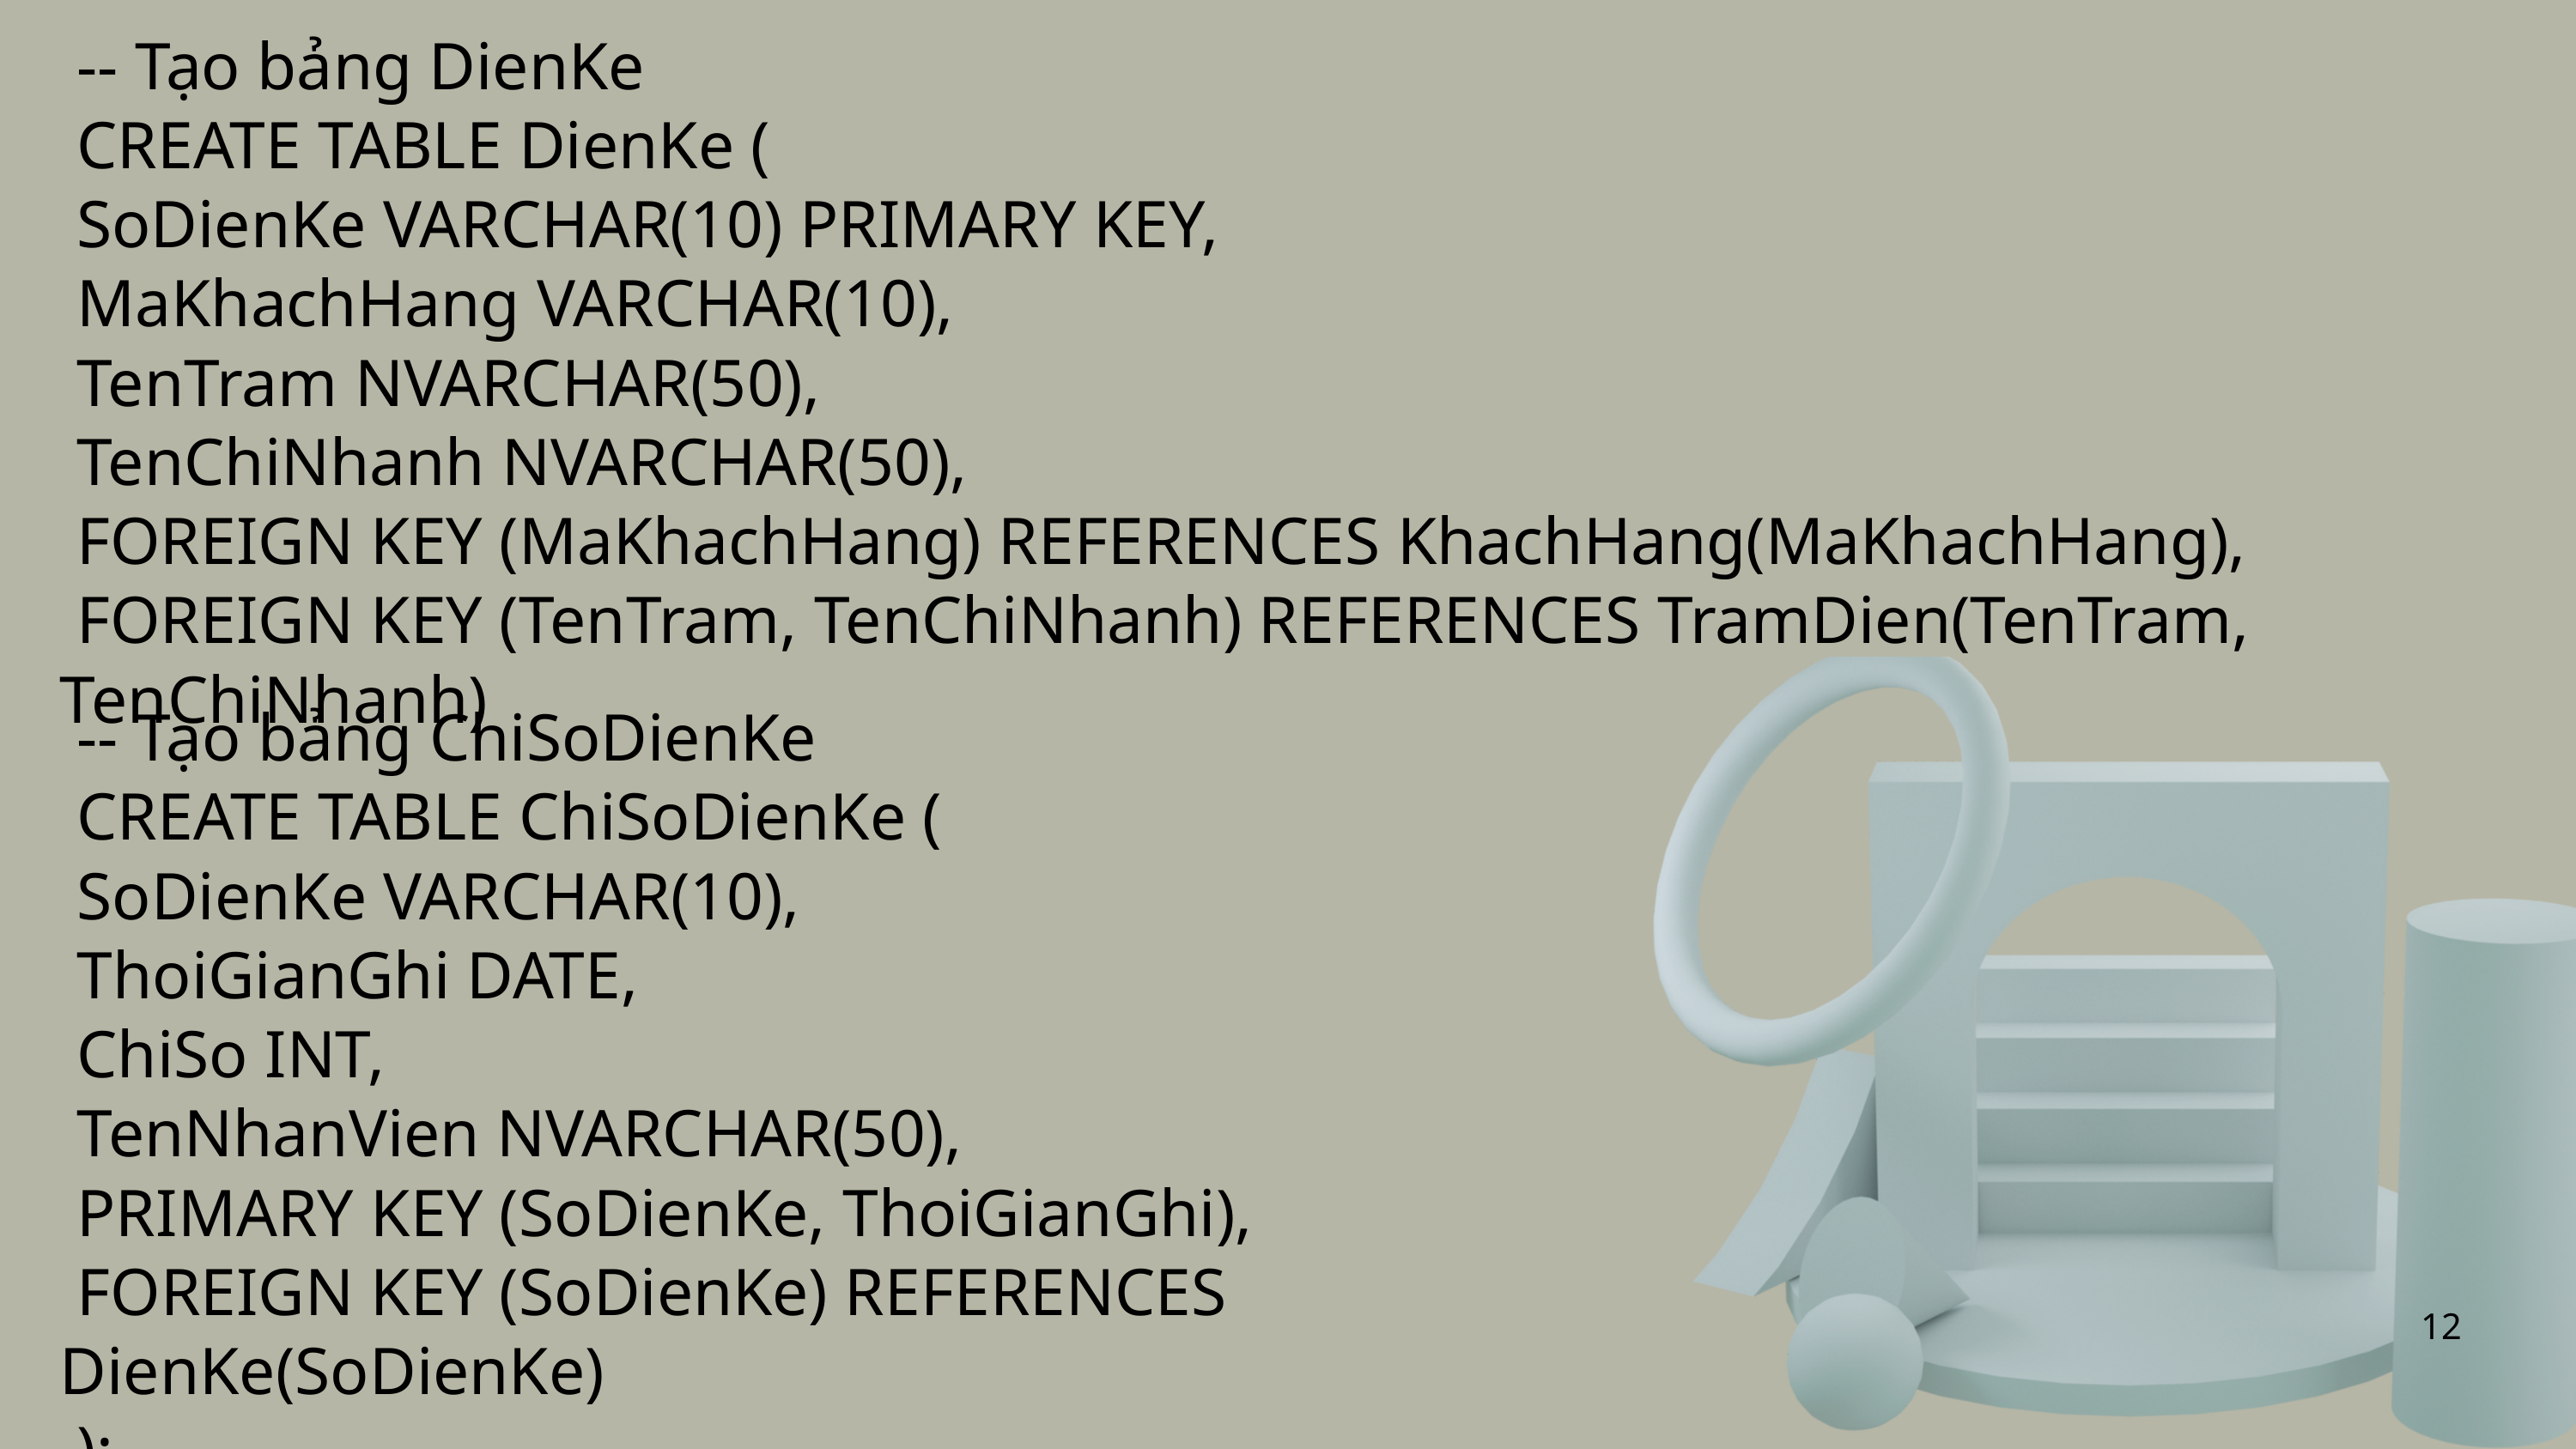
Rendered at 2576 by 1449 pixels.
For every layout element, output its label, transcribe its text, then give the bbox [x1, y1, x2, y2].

text_box -- Tạo bảng DienKe CREATE TABLE DienKe ( SoDienKe VARCHAR(10) PRIMARY KEY, MaKhachHang VARCHAR(10), TenTram NVARCHAR(50), TenChiNhanh NVARCHAR(50), FOREIGN KEY (MaKhachHang) REFERENCES KhachHang(MaKhachHang), FOREIGN KEY (TenTram, TenChiNhanh) REFERENCES TramDien(TenTram, TenChiNhanh) [59, 22, 2576, 737]
text_box [1751, 737, 2576, 1449]
text_box 12 [2421, 1296, 2463, 1348]
text_box -- Tạo bảng ChiSoDienKe CREATE TABLE ChiSoDienKe ( SoDienKe VARCHAR(10), ThoiGianGhi DATE, ChiSo INT, TenNhanVien NVARCHAR(50), PRIMARY KEY (SoDienKe, ThoiGianGhi), FOREIGN KEY (SoDienKe) REFERENCES DienKe(SoDienKe) ); [60, 694, 1751, 1449]
